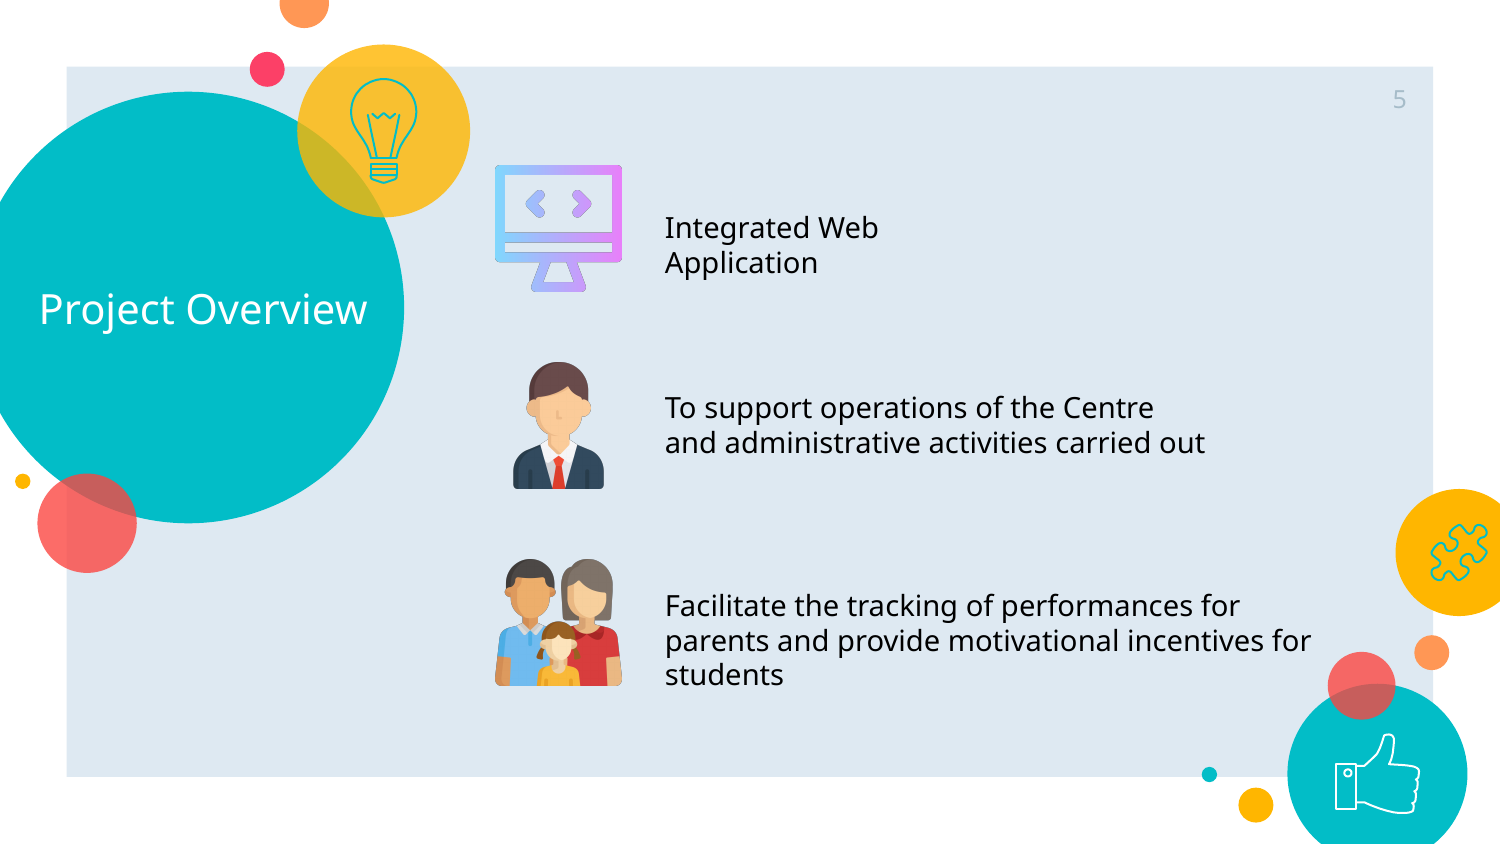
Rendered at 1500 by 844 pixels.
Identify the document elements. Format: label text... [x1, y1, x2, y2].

slide_number 5 [1331, 68, 1422, 134]
picture [495, 362, 622, 489]
text_box Facilitate the tracking of performances for parents and provide motivational incentives for students [649, 579, 1332, 700]
title Project Overview [23, 91, 399, 524]
text_box To support operations of the Centre and administrative activities carried out [649, 382, 1222, 468]
picture [495, 559, 622, 686]
picture [495, 165, 622, 292]
text_box Integrated Web Application [649, 202, 1034, 288]
